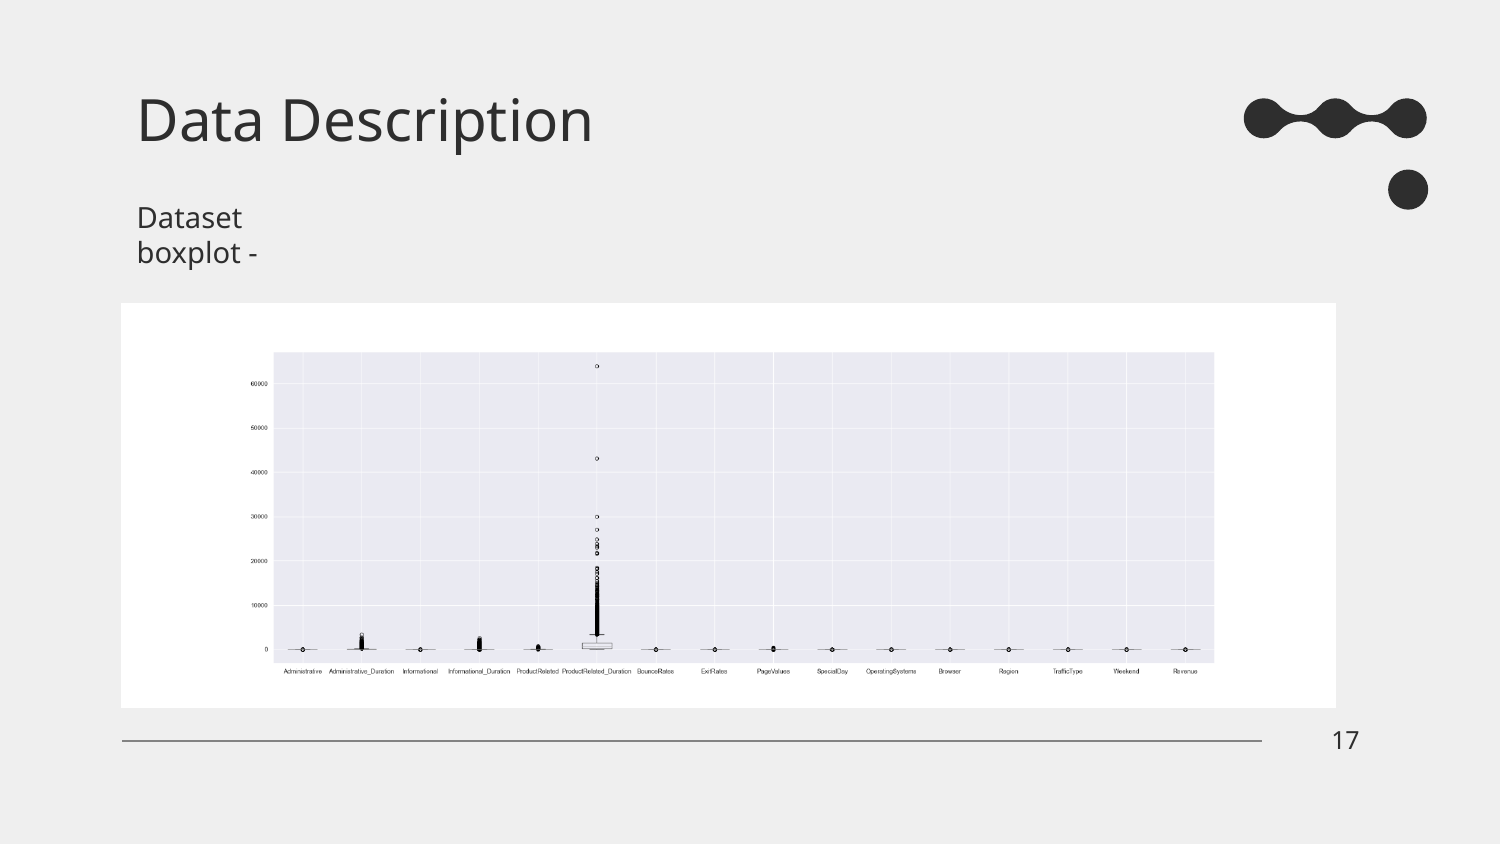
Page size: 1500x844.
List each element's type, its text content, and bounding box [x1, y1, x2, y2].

title Data Description [121, 86, 1197, 150]
slide_number 17 [1312, 725, 1379, 758]
picture [121, 302, 1336, 708]
subtitle Dataset boxplot - [121, 199, 311, 271]
